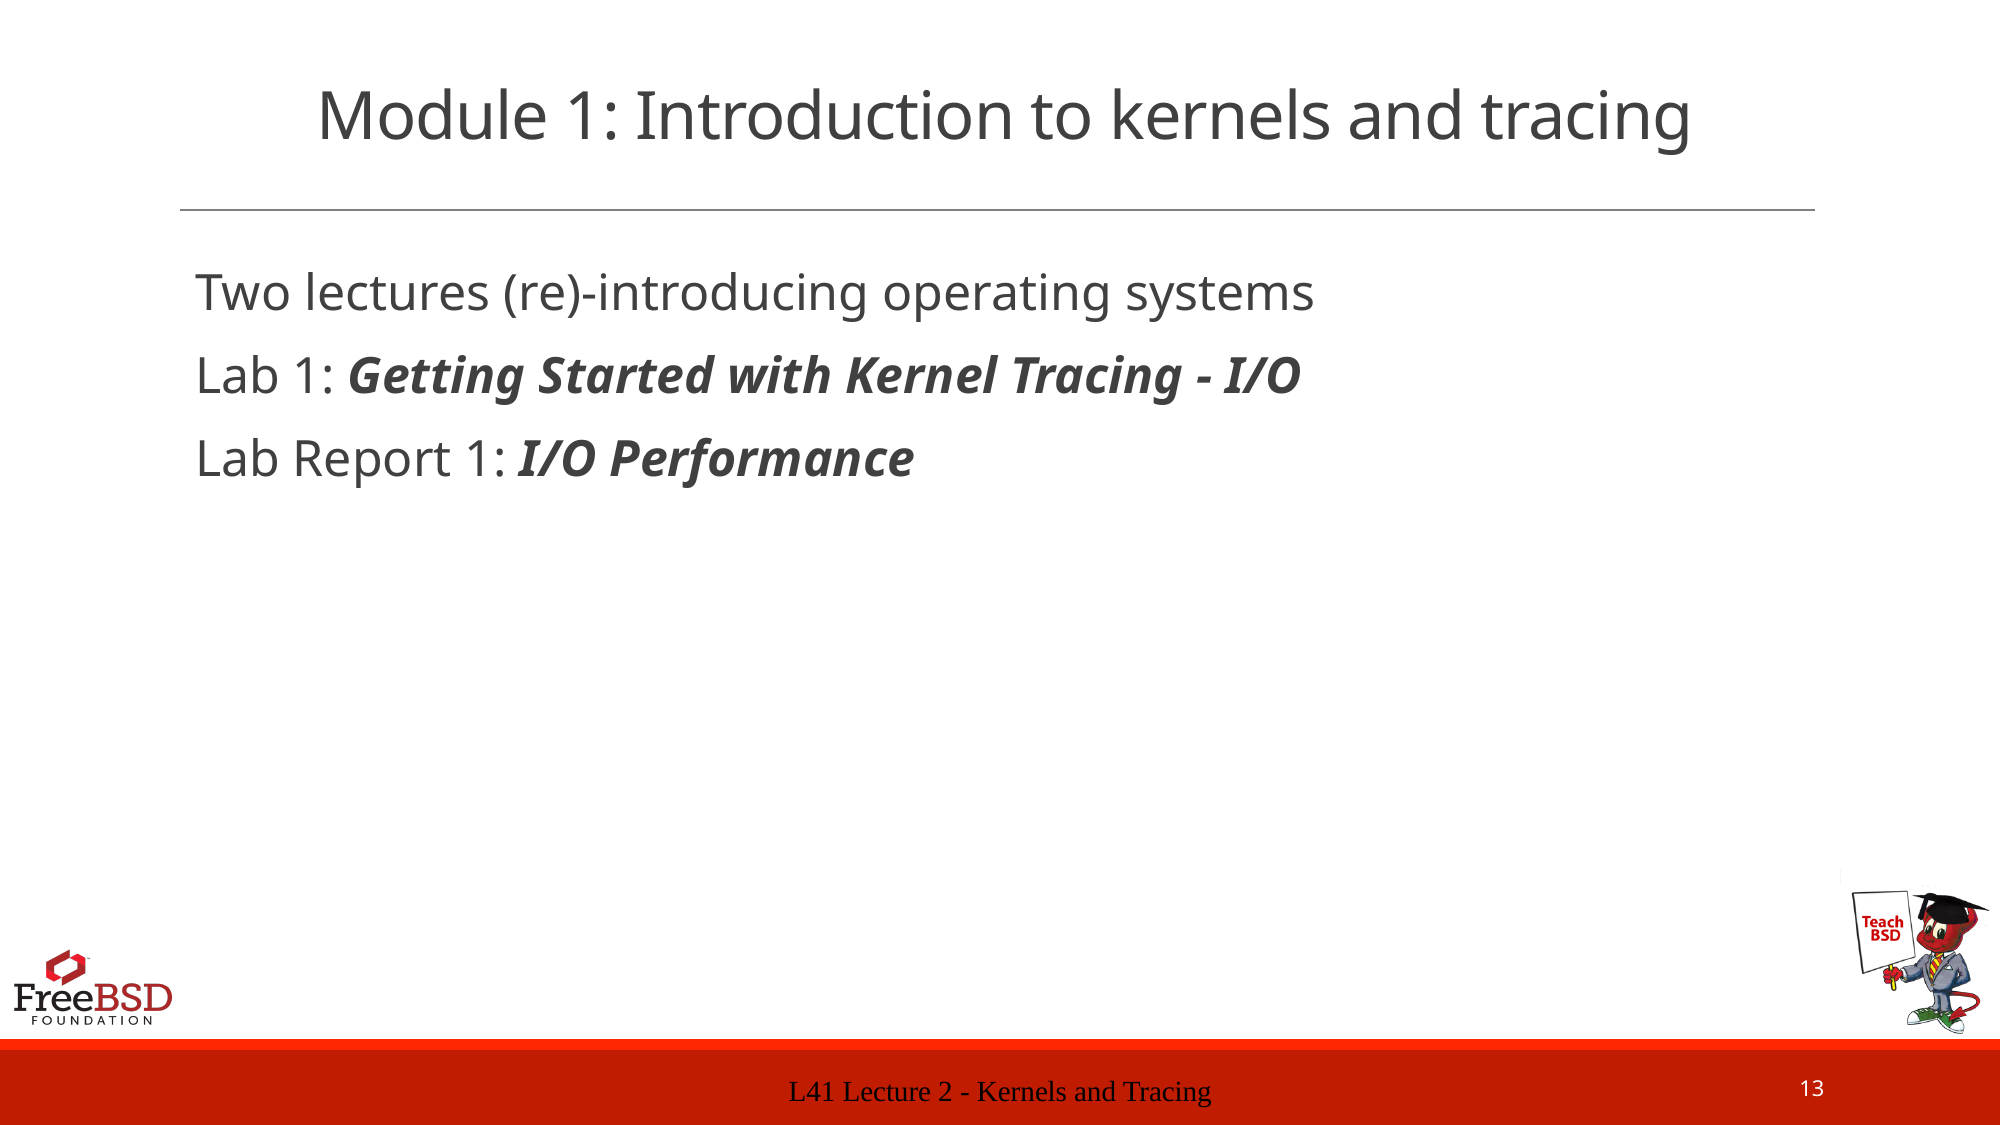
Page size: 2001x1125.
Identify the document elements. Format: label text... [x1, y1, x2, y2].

slide_number 13 [1624, 1059, 1840, 1120]
footer L41 Lecture 2 - Kernels and Tracing [604, 1059, 1396, 1120]
picture [1839, 870, 1993, 1055]
title Module 1: Introduction to kernels and tracing [180, 47, 1830, 191]
list Two lectures (re)-introducing operating systems Lab 1: Getting Started with Kernel Tracing - I/O Lab Report 1: I/O Performance [180, 259, 1830, 963]
